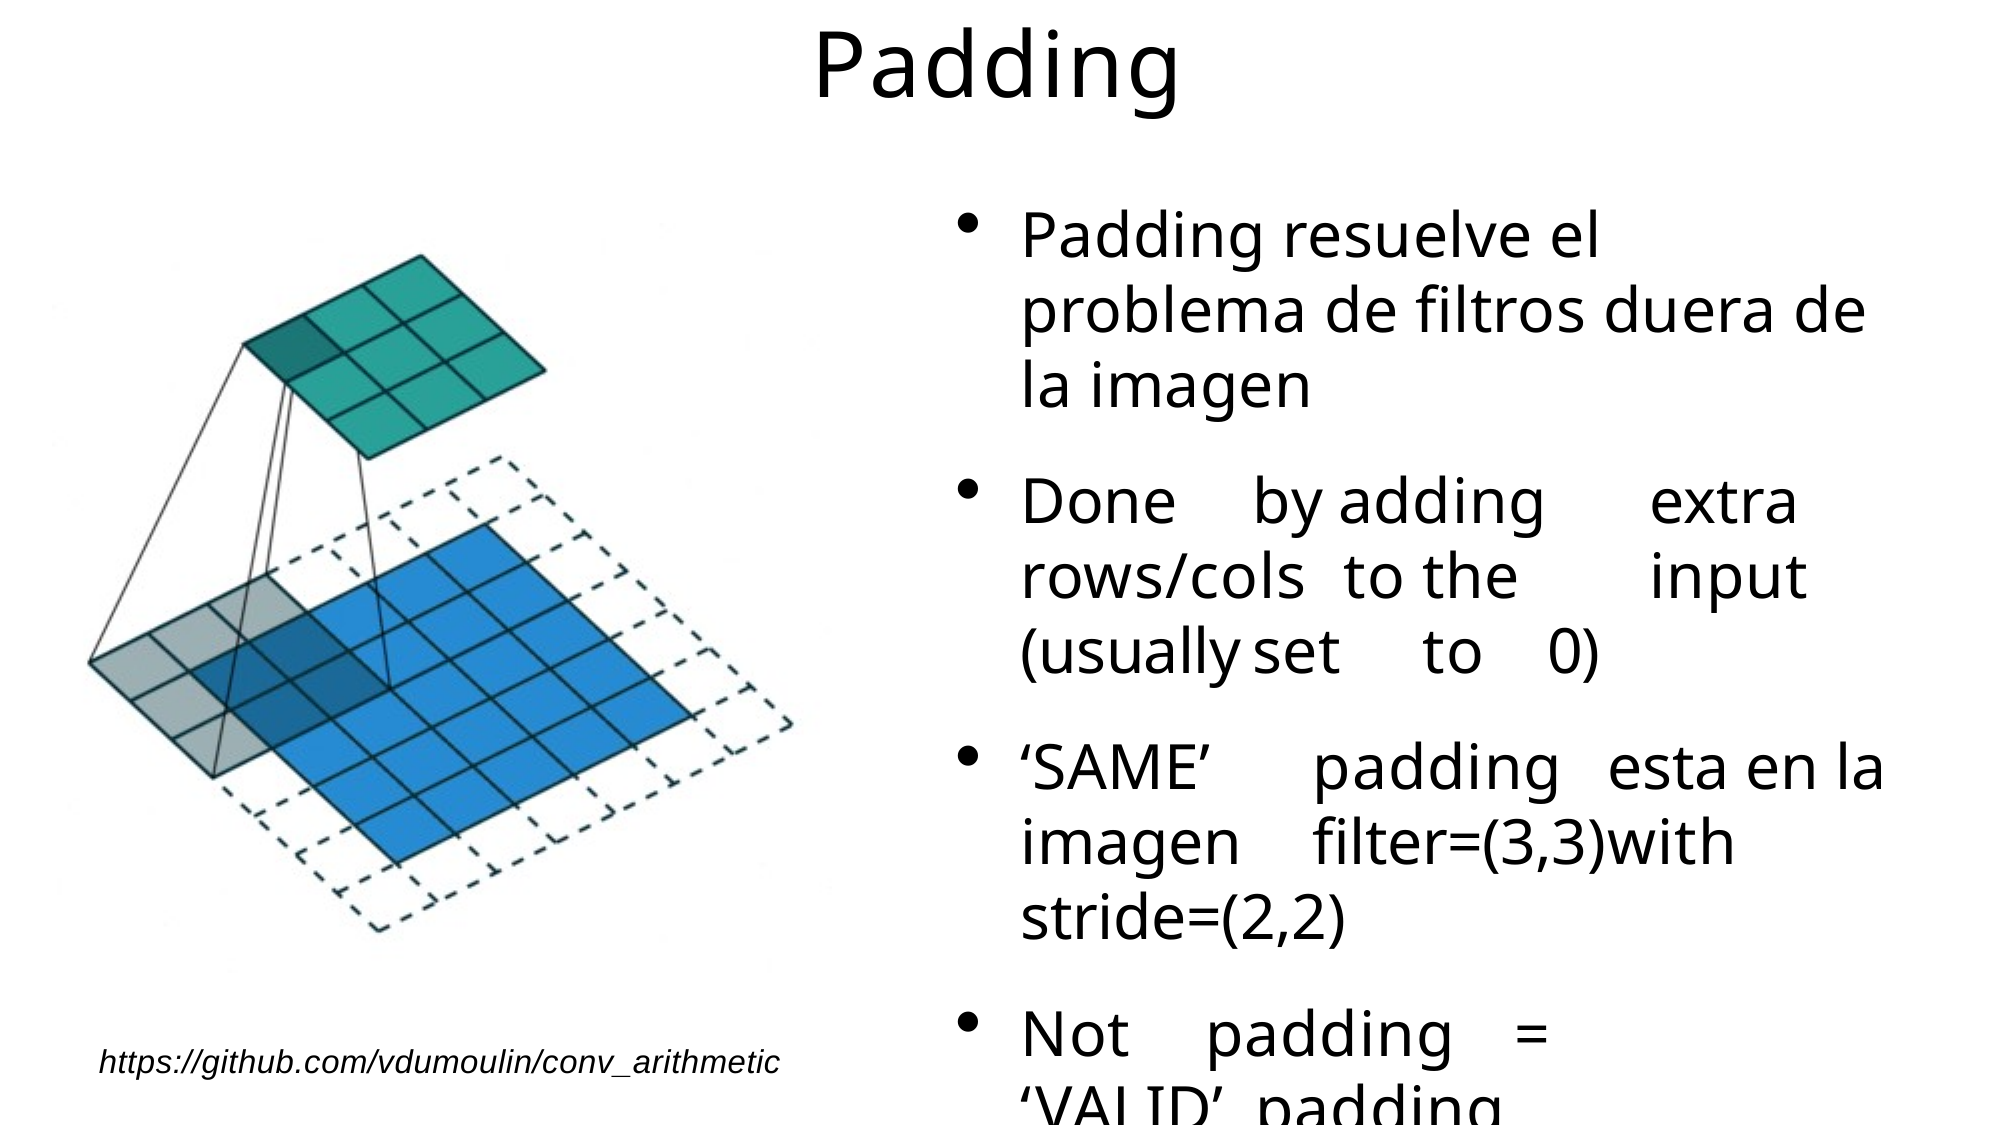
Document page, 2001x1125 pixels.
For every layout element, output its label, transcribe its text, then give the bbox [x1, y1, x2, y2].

text_box https://github.com/vdumoulin/conv_arithmetic [97, 1038, 787, 1080]
picture [52, 223, 832, 973]
text_box Padding resuelve el problema de filtros duera de la imagen Done by adding extra rows/cols to the input (usually set to 0) ‘SAME’ padding esta en la imagen filter=(3,3) with stride=(2,2) Not padding = ‘VALID’ padding [954, 193, 1968, 1125]
title Padding [809, 0, 1191, 155]
